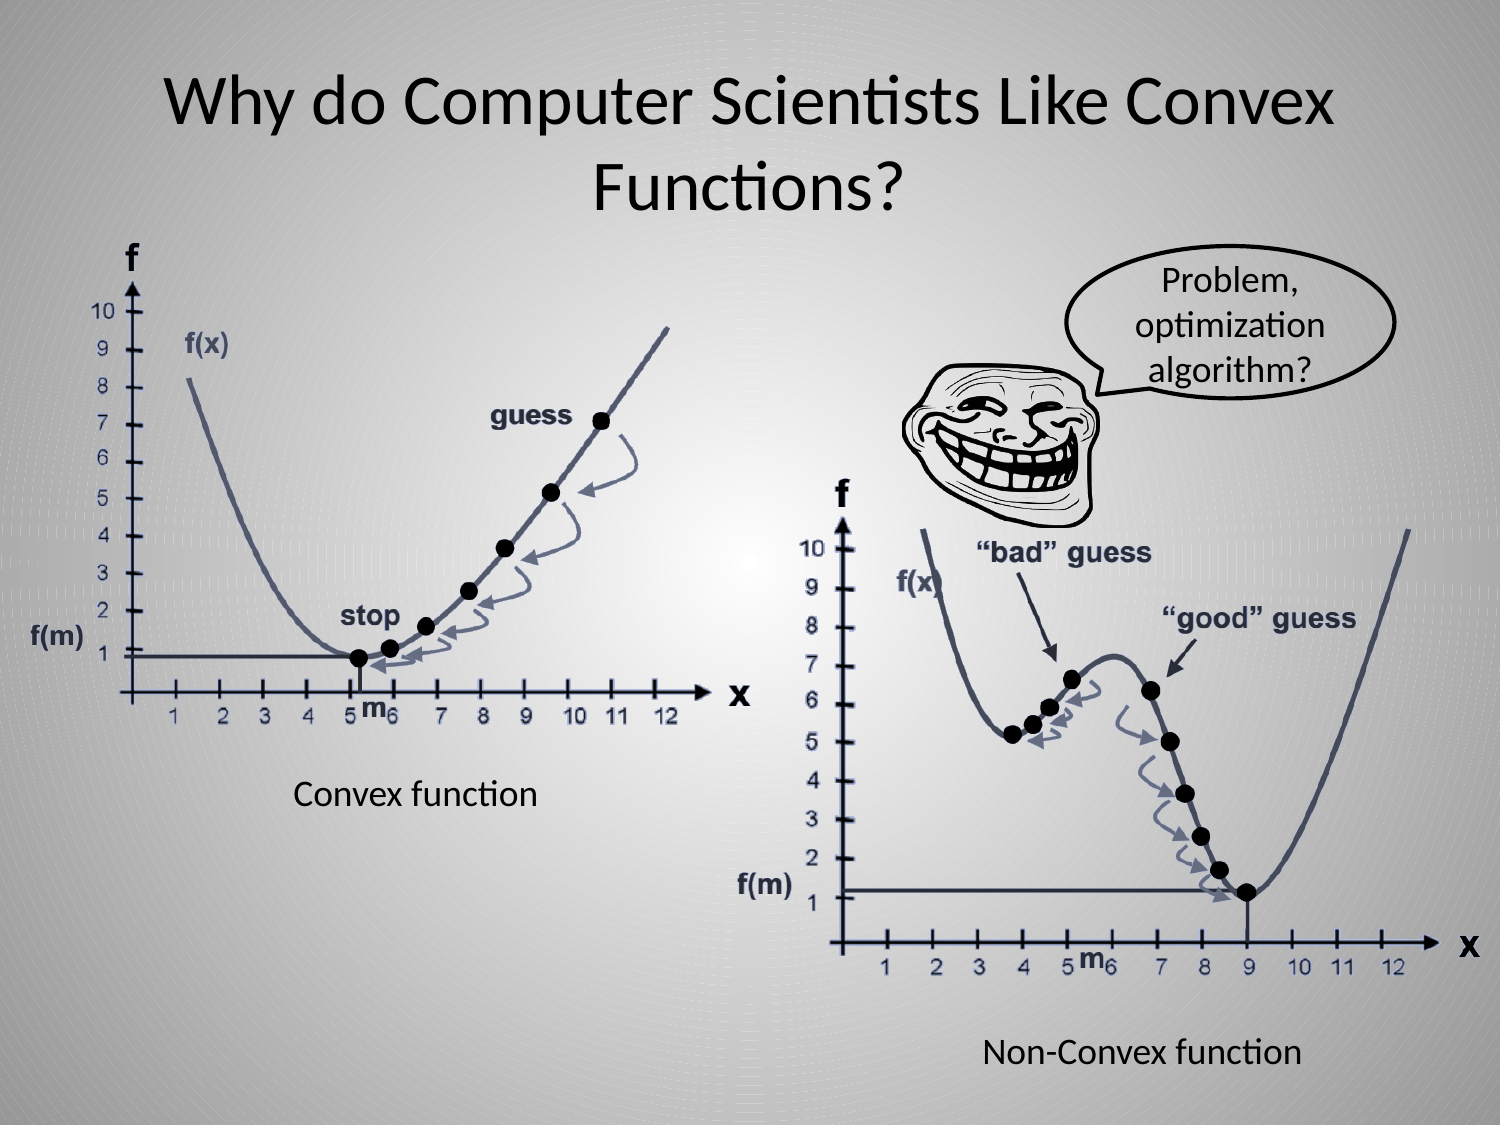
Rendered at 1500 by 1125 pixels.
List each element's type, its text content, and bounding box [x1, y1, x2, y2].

text_box Convex function [140, 779, 692, 822]
text_box Problem, optimization algorithm? [1064, 243, 1397, 401]
picture [23, 234, 1487, 985]
text_box Non-Convex function [867, 1027, 1418, 1080]
title Why do Computer Scientists Like Convex Functions? [75, 45, 1425, 233]
